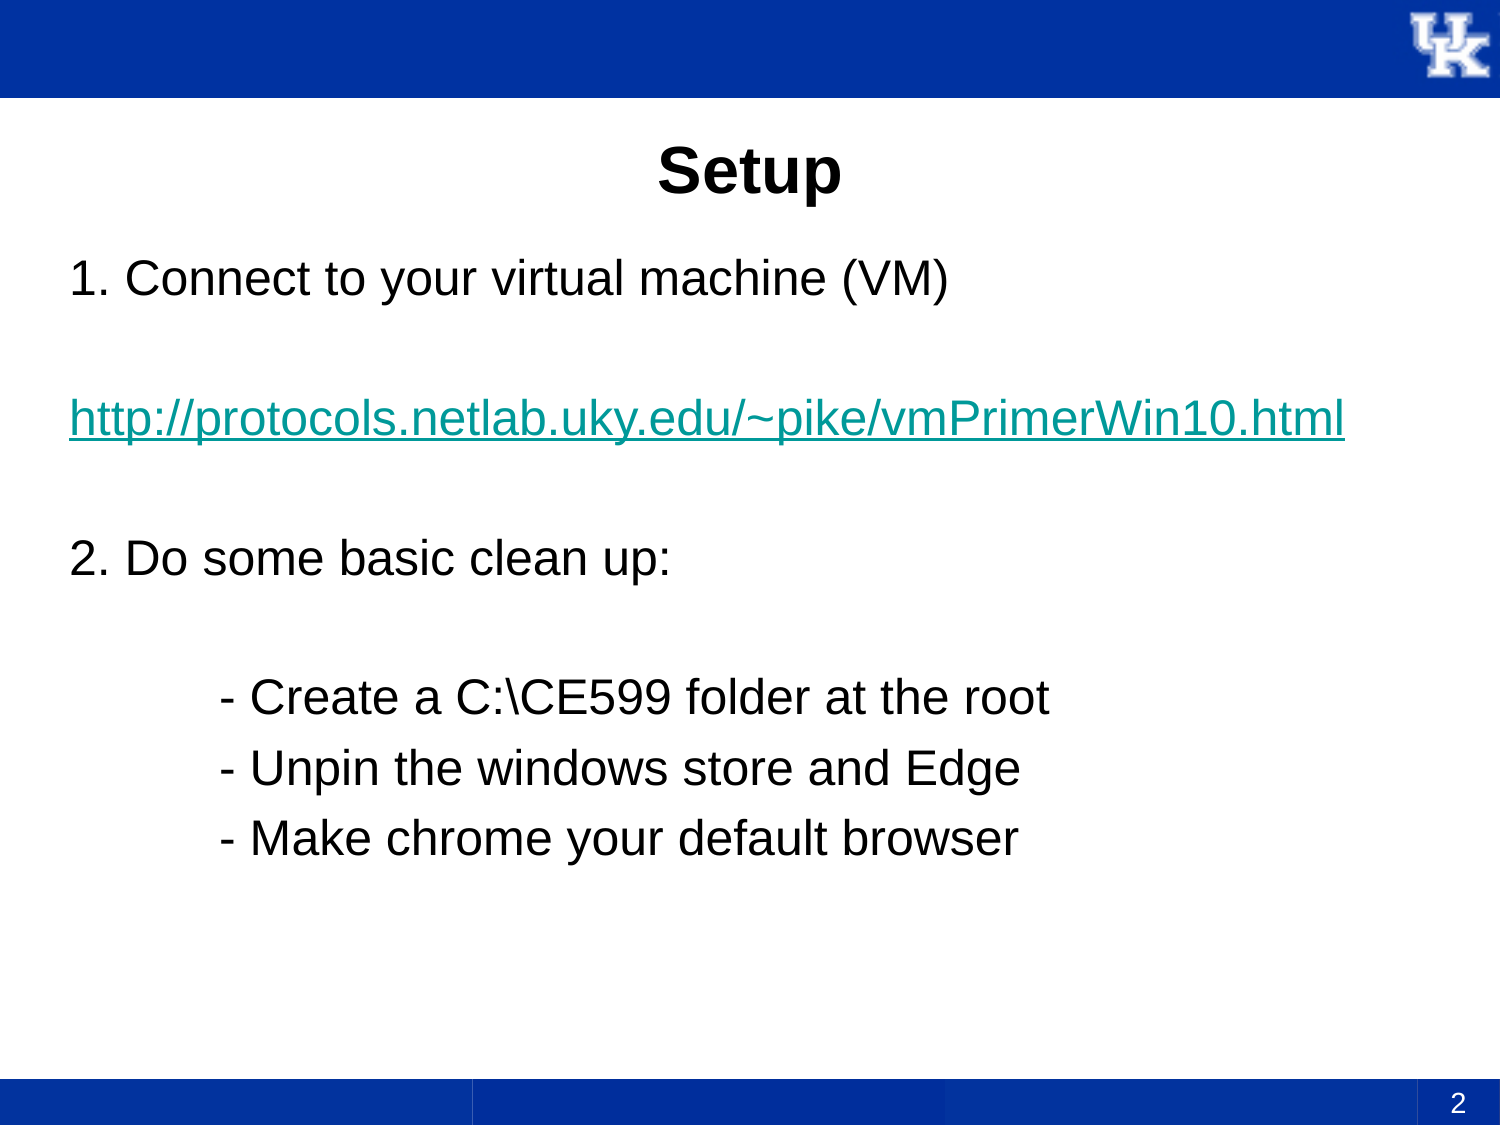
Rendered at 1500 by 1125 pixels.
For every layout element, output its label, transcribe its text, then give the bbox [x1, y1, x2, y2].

title Setup [53, 119, 1448, 209]
slide_number 2 [1417, 1079, 1500, 1125]
picture [0, 0, 1500, 98]
list 1. Connect to your virtual machine (VM) http://protocols.netlab.uky.edu/~pike/vmPrimerWin10.html 2. Do some basic clean up: - Create a C:\CE599 folder at the root - Unpin the windows store and Edge - Make chrome your default browser [53, 237, 1448, 1040]
